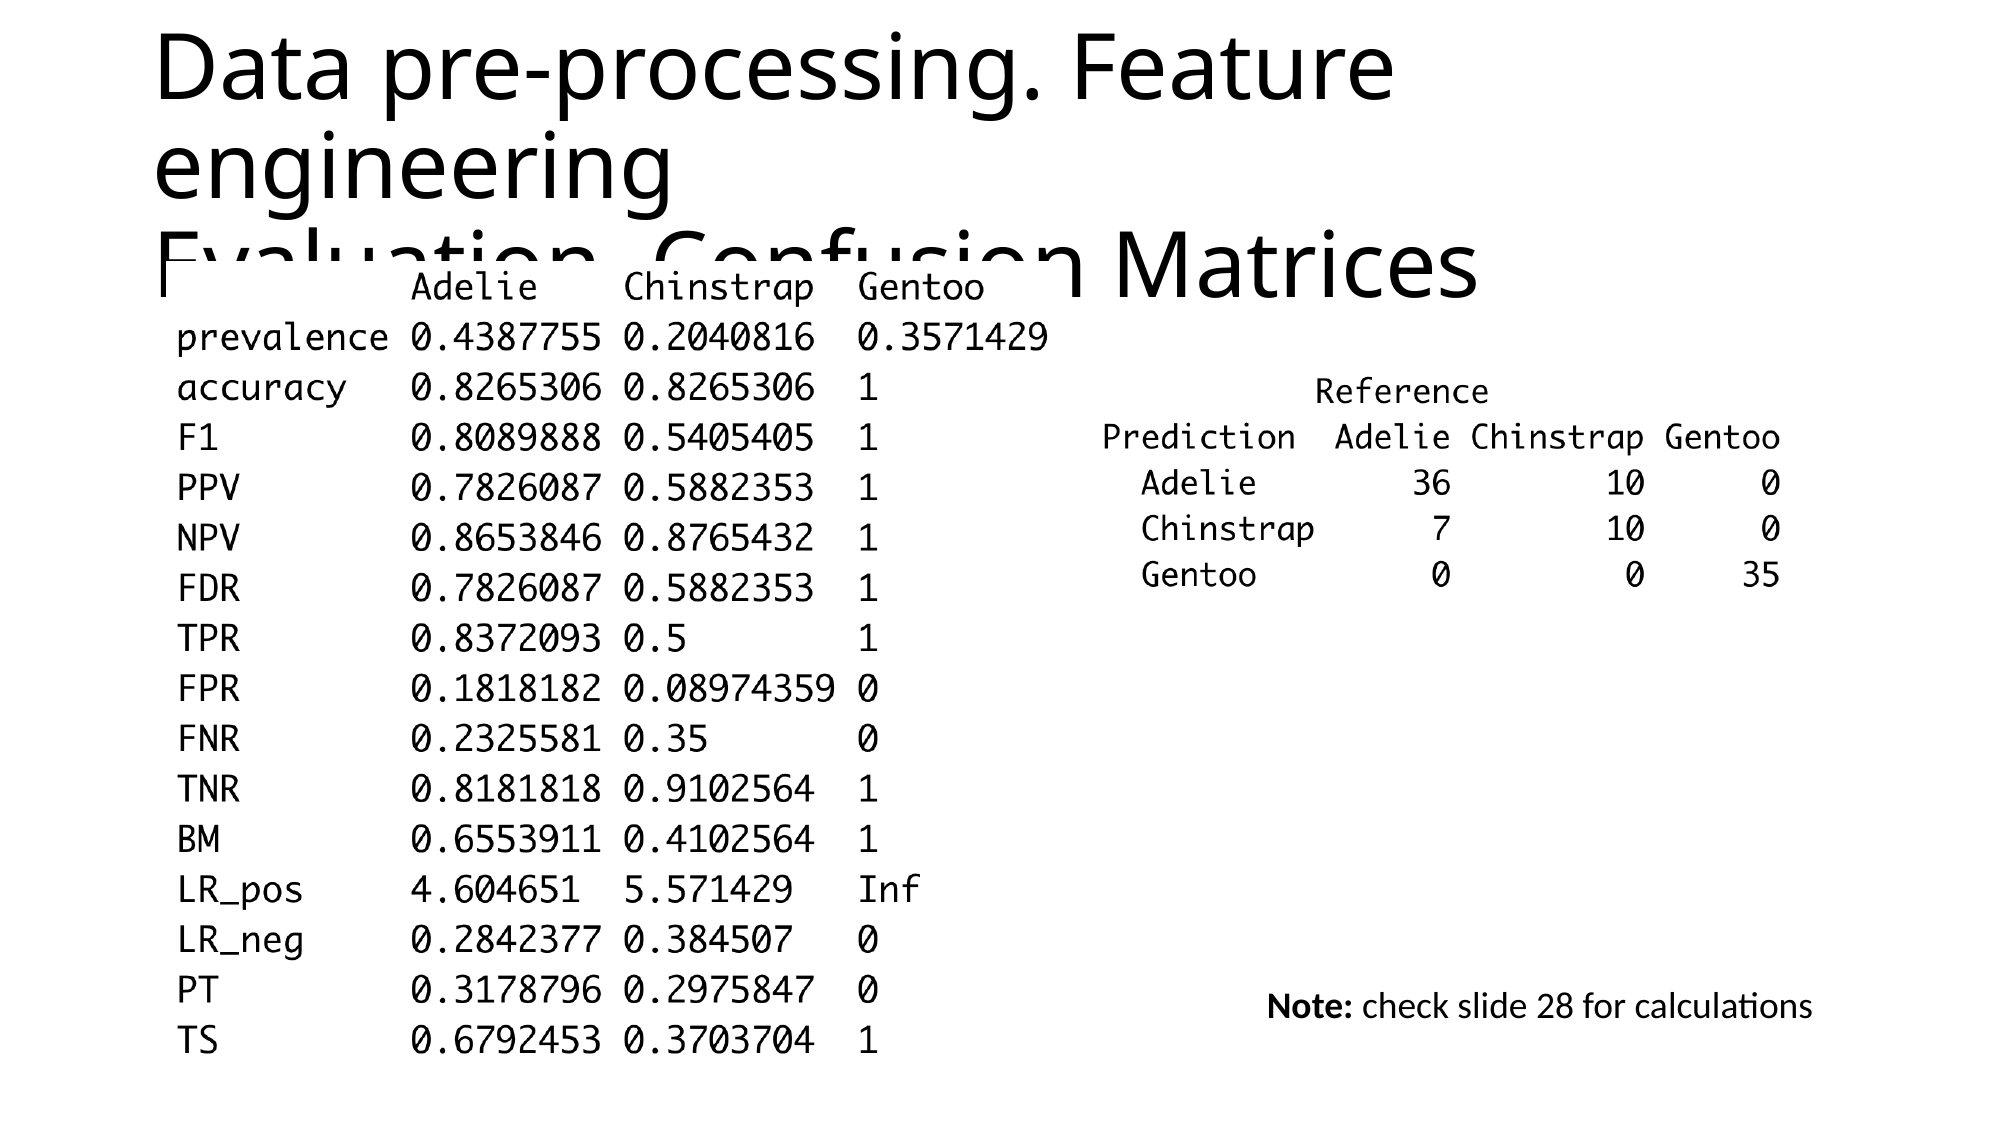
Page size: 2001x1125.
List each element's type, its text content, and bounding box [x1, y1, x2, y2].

picture [1095, 365, 1804, 603]
title Data pre-processing. Feature engineering Evaluation. Confusion Matrices [137, 59, 1863, 278]
picture [166, 261, 1067, 1066]
text_box Note: check slide 28 for calculations [1252, 973, 1829, 1033]
